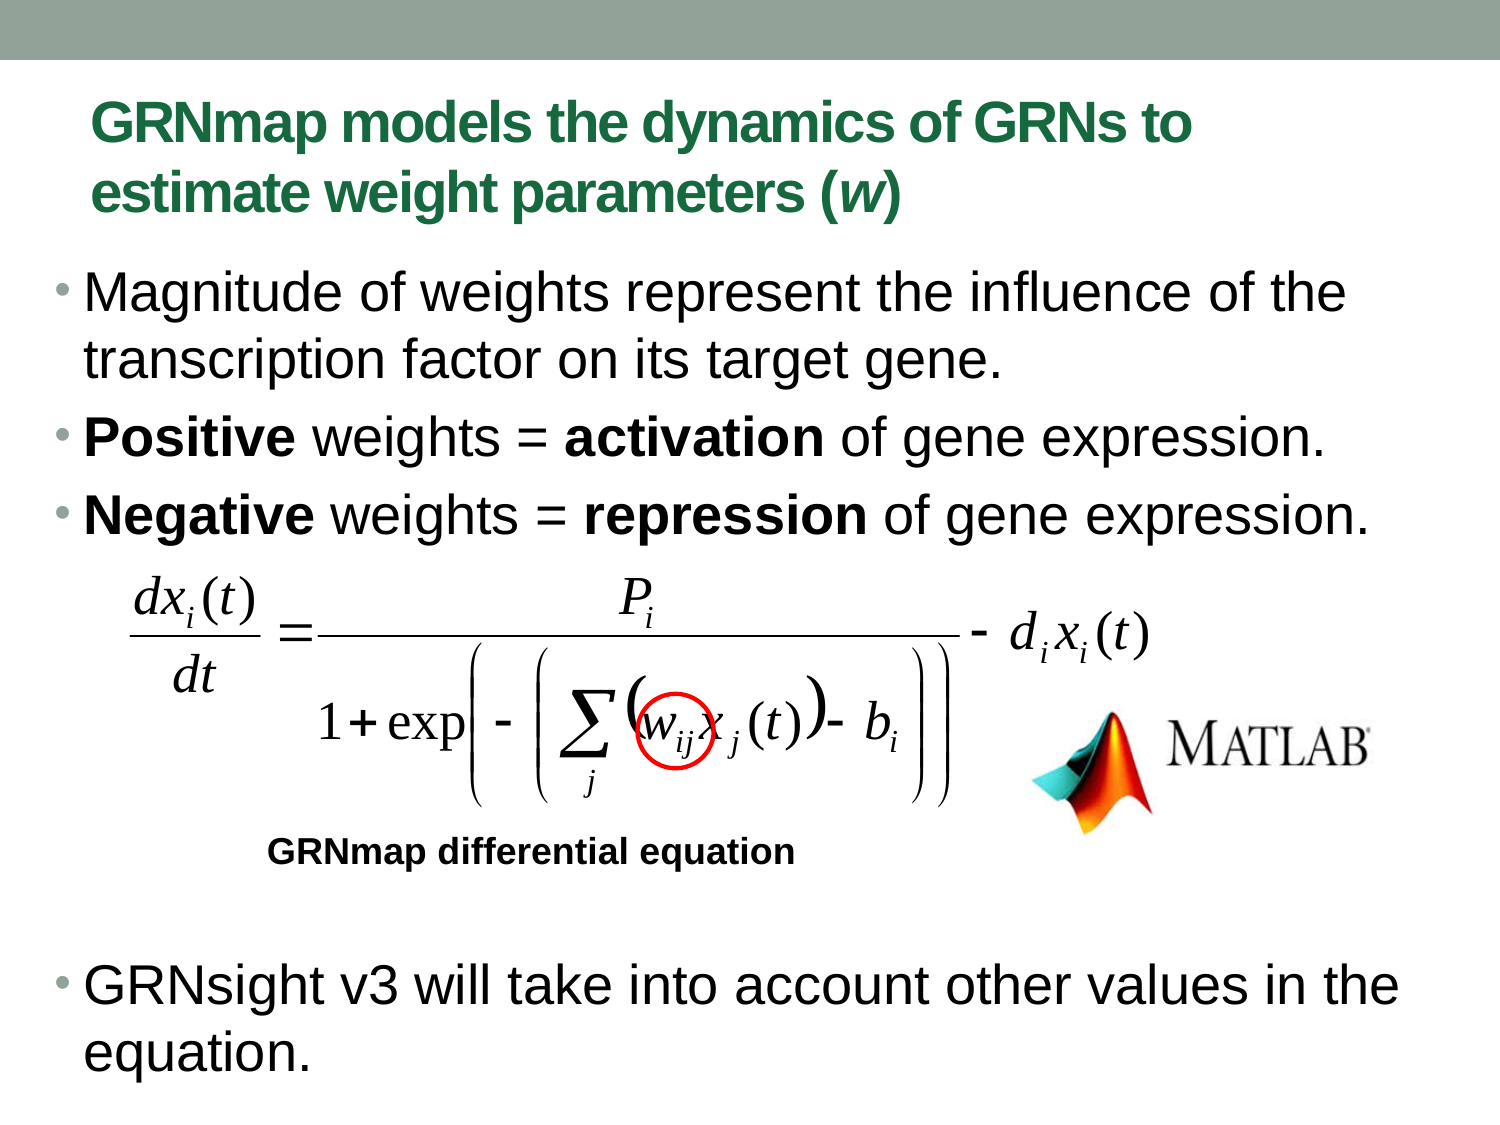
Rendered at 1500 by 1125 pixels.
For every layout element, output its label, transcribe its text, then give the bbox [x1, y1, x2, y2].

picture [1018, 690, 1414, 858]
list Magnitude of weights represent the influence of the transcription factor on its target gene. Positive weights = activation of gene expression. Negative weights = repression of gene expression. GRNsight v3 will take into account other values in the equation. [39, 248, 1461, 1094]
text_box GRNmap differential equation [252, 827, 812, 880]
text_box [120, 562, 1160, 820]
title GRNmap models the dynamics of GRNs to estimate weight parameters (w) [75, 118, 1426, 248]
